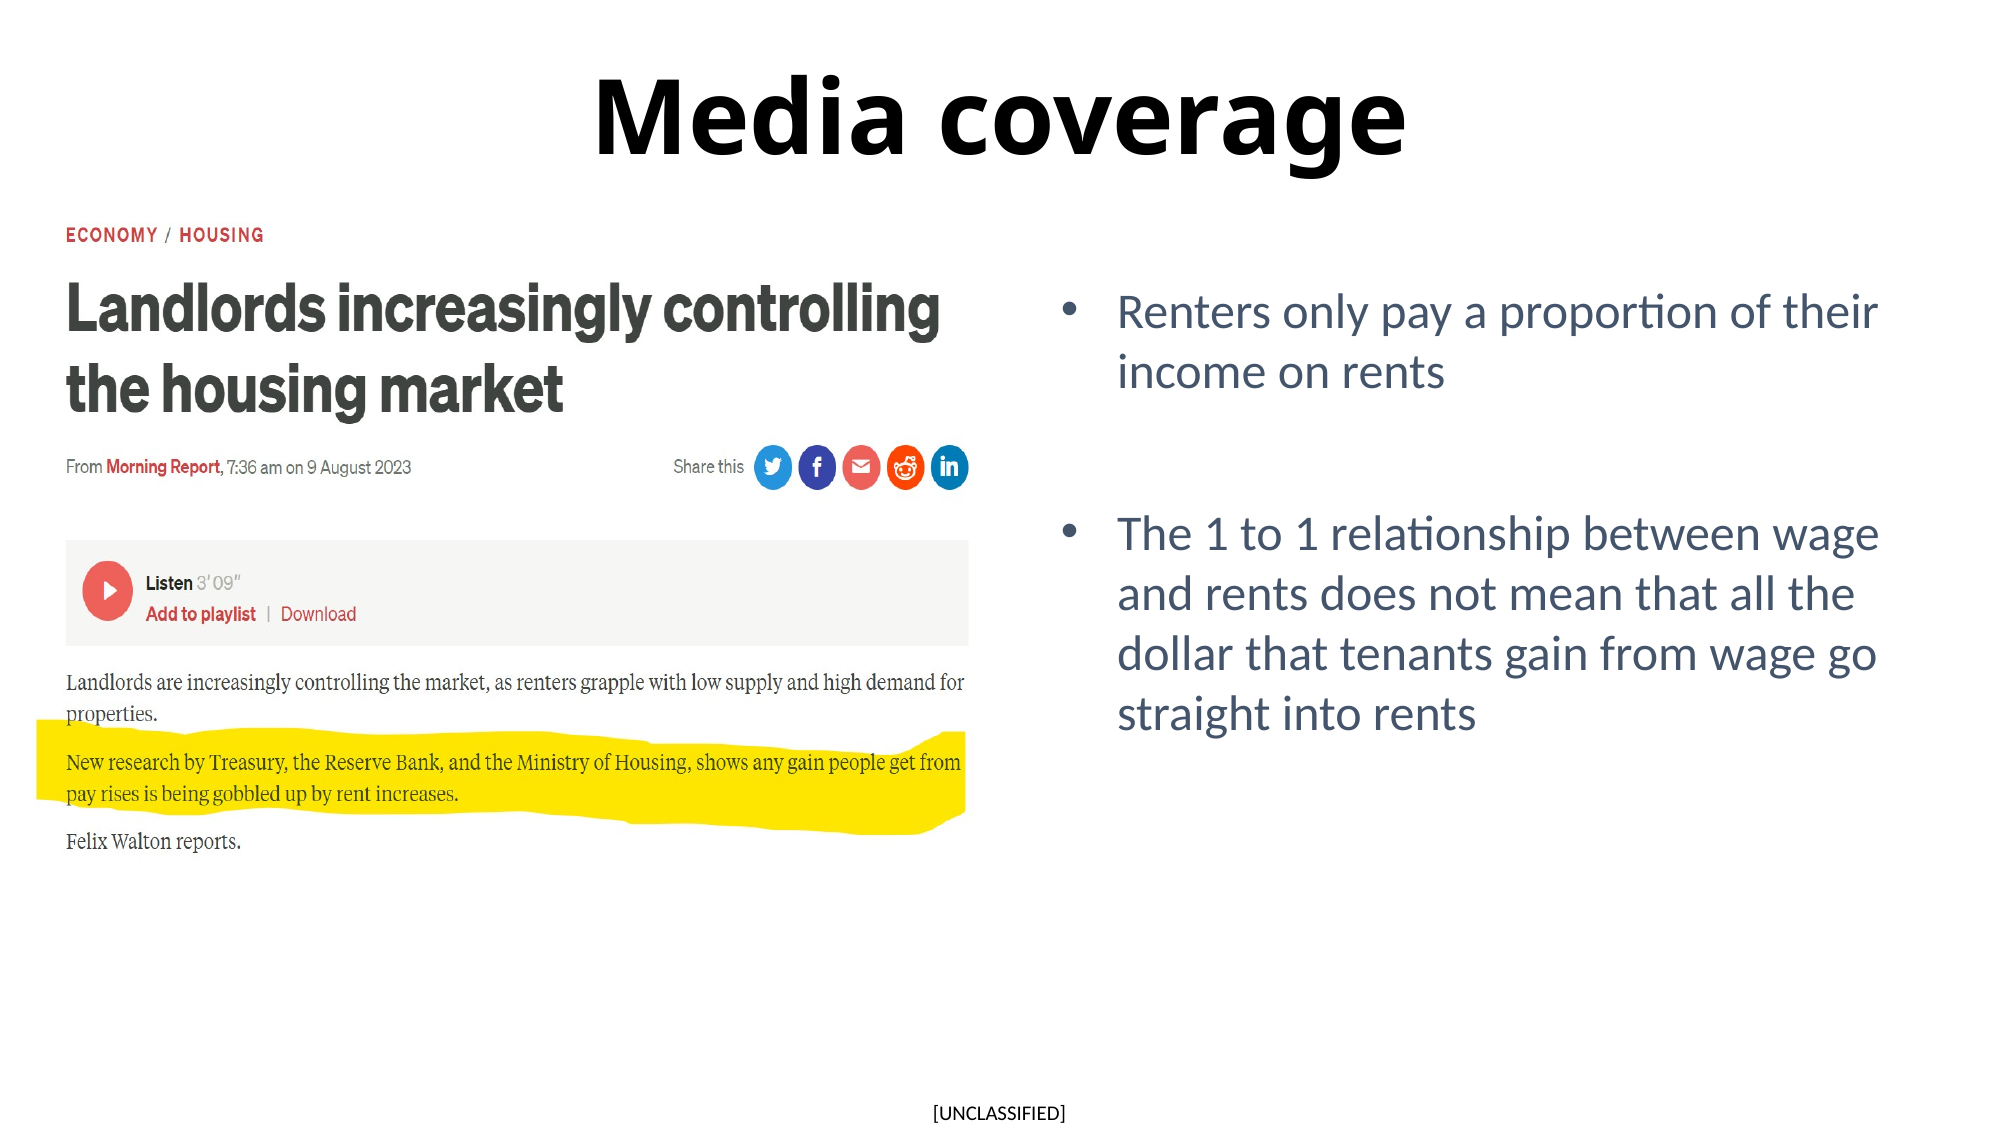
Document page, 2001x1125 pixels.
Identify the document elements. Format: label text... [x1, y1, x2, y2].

title Media coverage [137, 59, 1863, 182]
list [22, 208, 1046, 875]
text_box Renters only pay a proportion of their income on rents The 1 to 1 relationship between wage and rents does not mean that all the dollar that tenants gain from wage go straight into rents [1045, 271, 1906, 1100]
